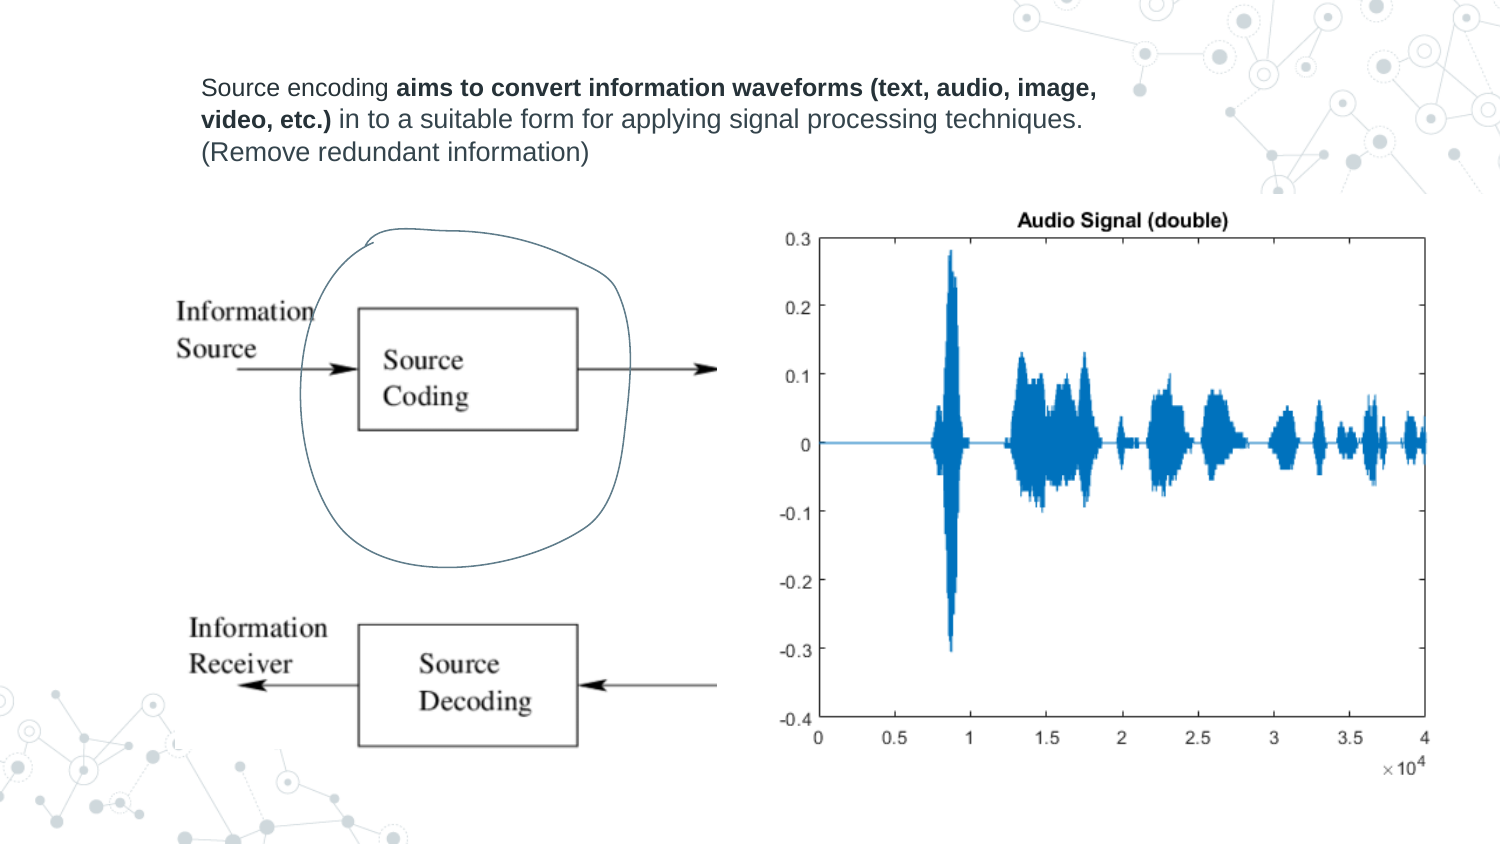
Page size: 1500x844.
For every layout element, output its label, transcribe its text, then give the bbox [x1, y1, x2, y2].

picture [0, 0, 1500, 844]
text_box Source encoding aims to convert information waveforms (text, audio, image, video, etc.) in to a suitable form for applying signal processing techniques. (Remove redundant information) [186, 56, 1128, 182]
